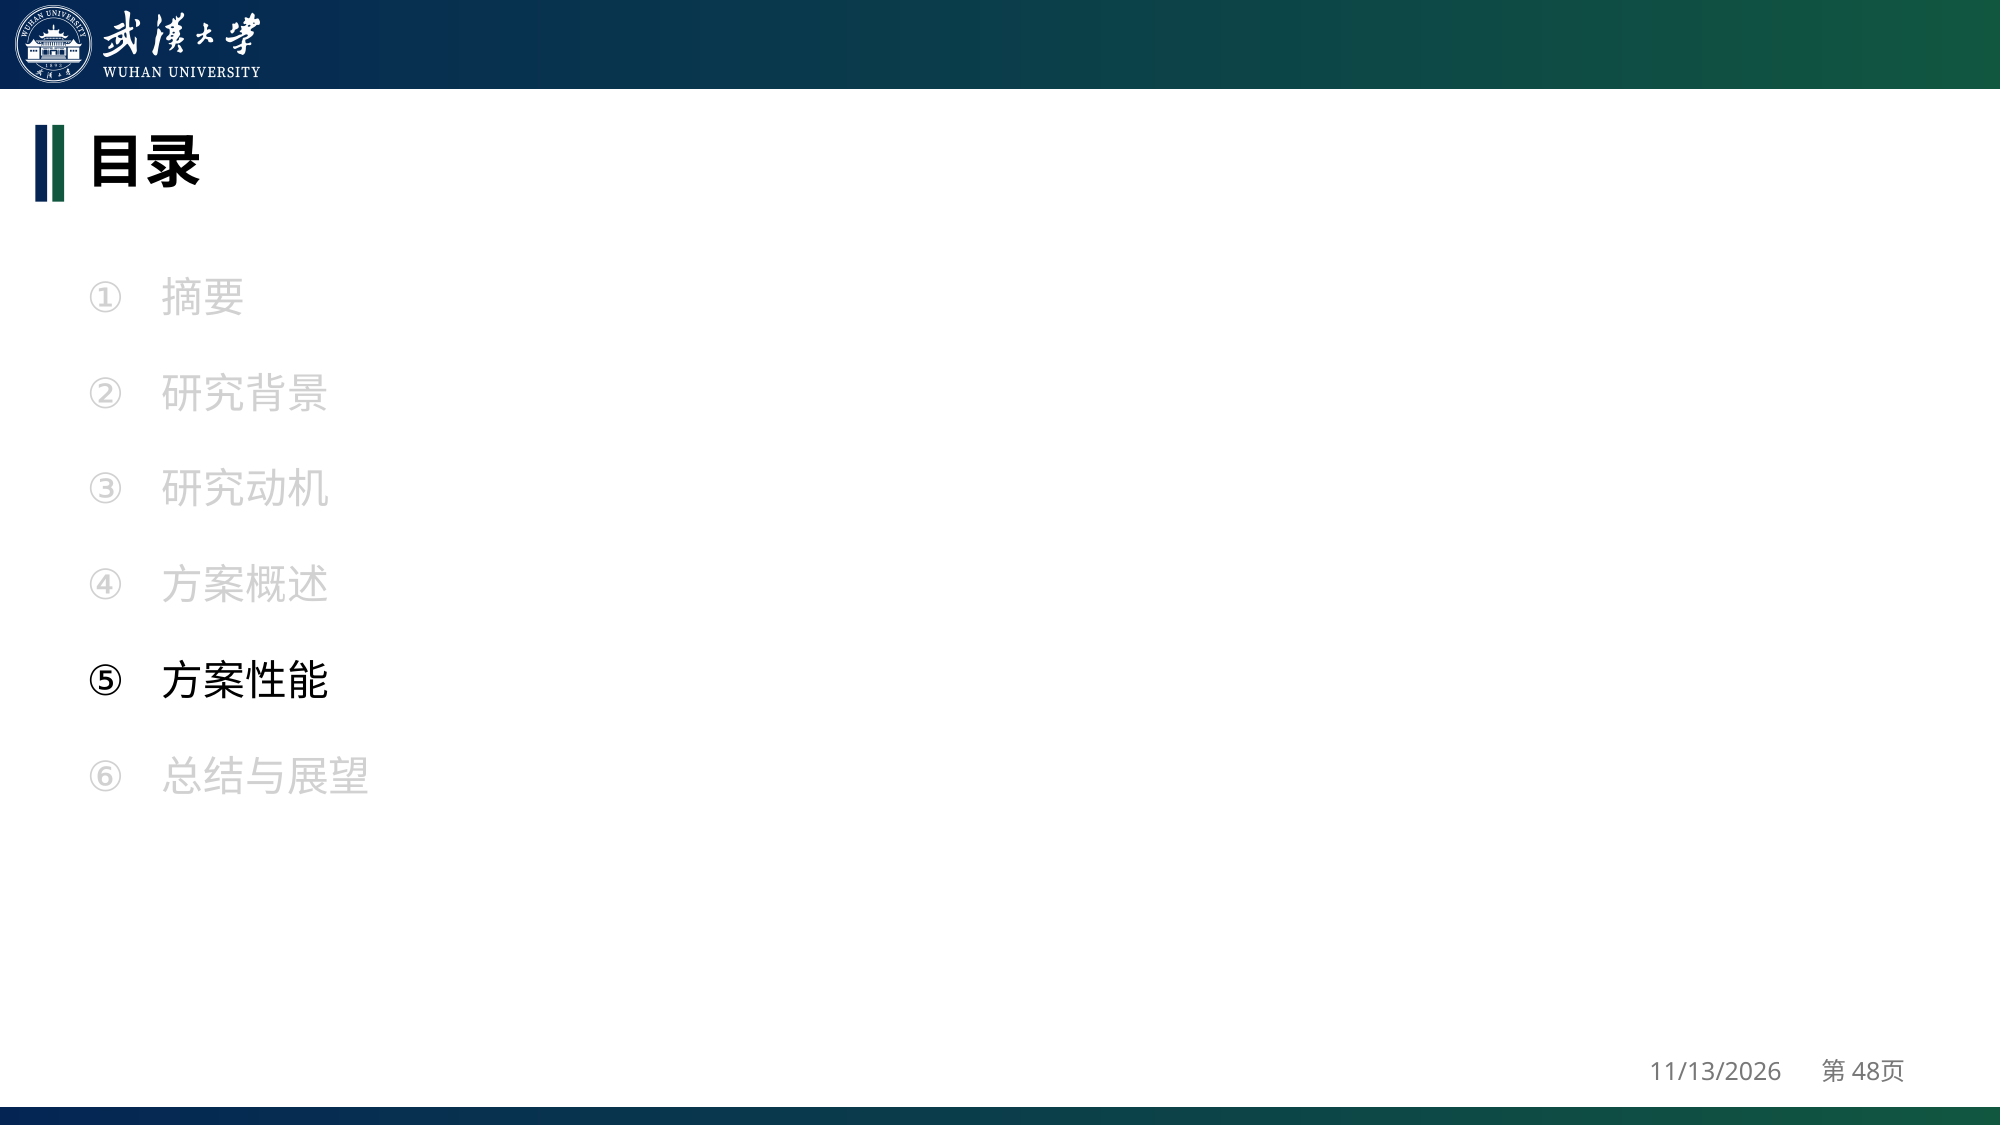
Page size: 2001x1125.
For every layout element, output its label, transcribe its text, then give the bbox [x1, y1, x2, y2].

title 目录 [71, 125, 1253, 202]
picture [15, 5, 260, 83]
list 摘要 研究背景 研究动机 方案概述 方案性能 总结与展望 [71, 238, 1923, 1037]
slide_number 第48页 [1804, 1042, 1923, 1103]
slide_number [1627, 1042, 1804, 1103]
